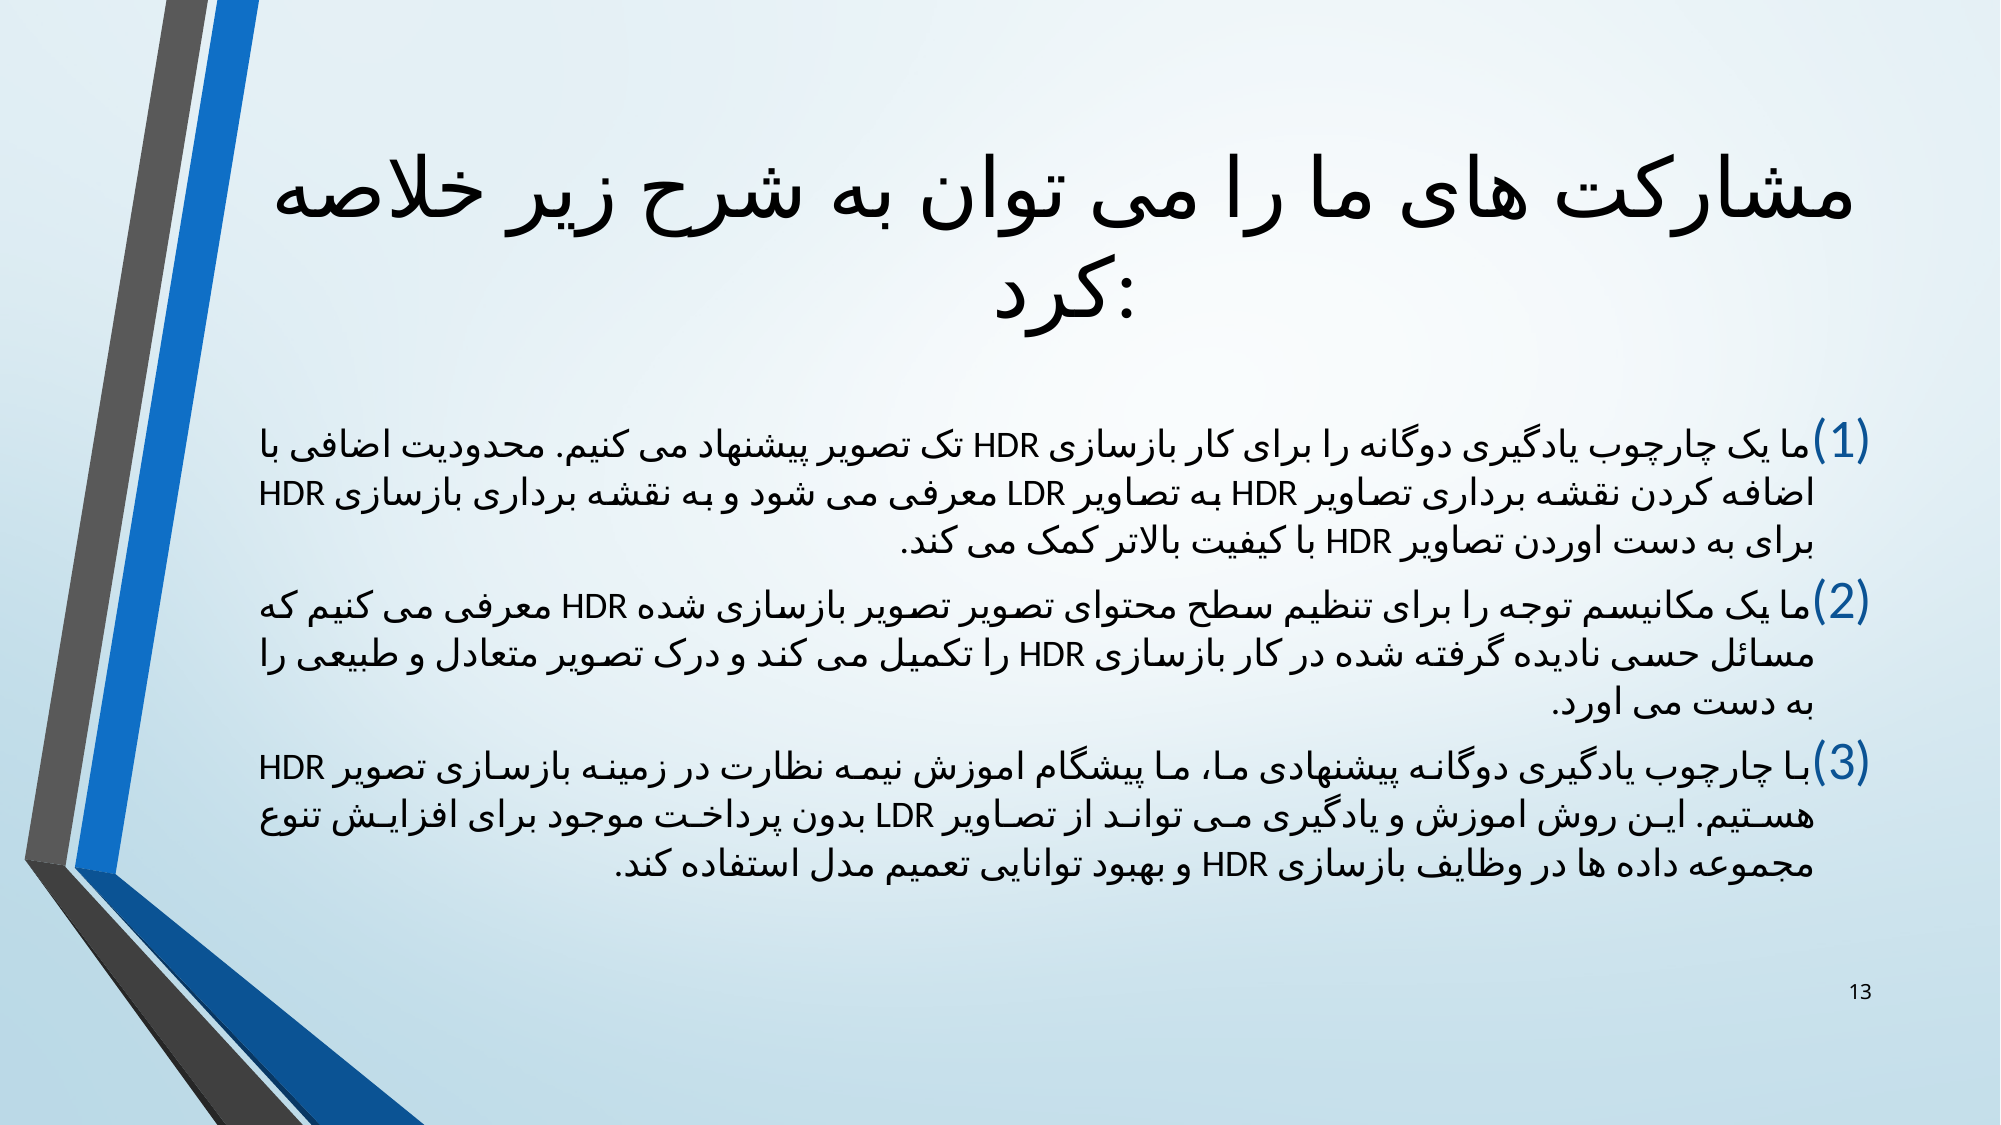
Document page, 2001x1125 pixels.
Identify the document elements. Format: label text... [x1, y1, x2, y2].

title مشارکت های ما را می توان به شرح زیر خلاصه کرد: [243, 112, 1887, 400]
slide_number 13 [1796, 962, 1887, 1023]
list ما یک چارچوب یادگیری دوگانه را برای کار بازسازی HDR تک تصویر پیشنهاد می کنیم. محدودیت اضافی با اضافه کردن نقشه برداری تصاویر HDR به تصاویر LDR معرفی می شود و به نقشه برداری بازسازی HDR برای به دست اوردن تصاویر HDR با کیفیت بالاتر کمک می کند. ما یک مکانیسم توجه را برای تنظیم سطح محتوای تصویر تصویر بازسازی شده HDR معرفی می کنیم که مسائل حسی نادیده گرفته شده در کار بازسازی HDR را تکمیل می کند و درک تصویر متعادل و طبیعی را به دست می اورد. با چارچوب یادگیری دوگانه پیشنهادی ما، ما پیشگام اموزش نیمه نظارت در زمینه بازسازی تصویر HDR هستیم. این روش اموزش و یادگیری می تواند از تصاویر LDR بدون پرداخت موجود برای افزایش تنوع مجموعه داده ها در وظایف بازسازی HDR و بهبود توانایی تعمیم مدل استفاده کند. [243, 437, 1887, 950]
